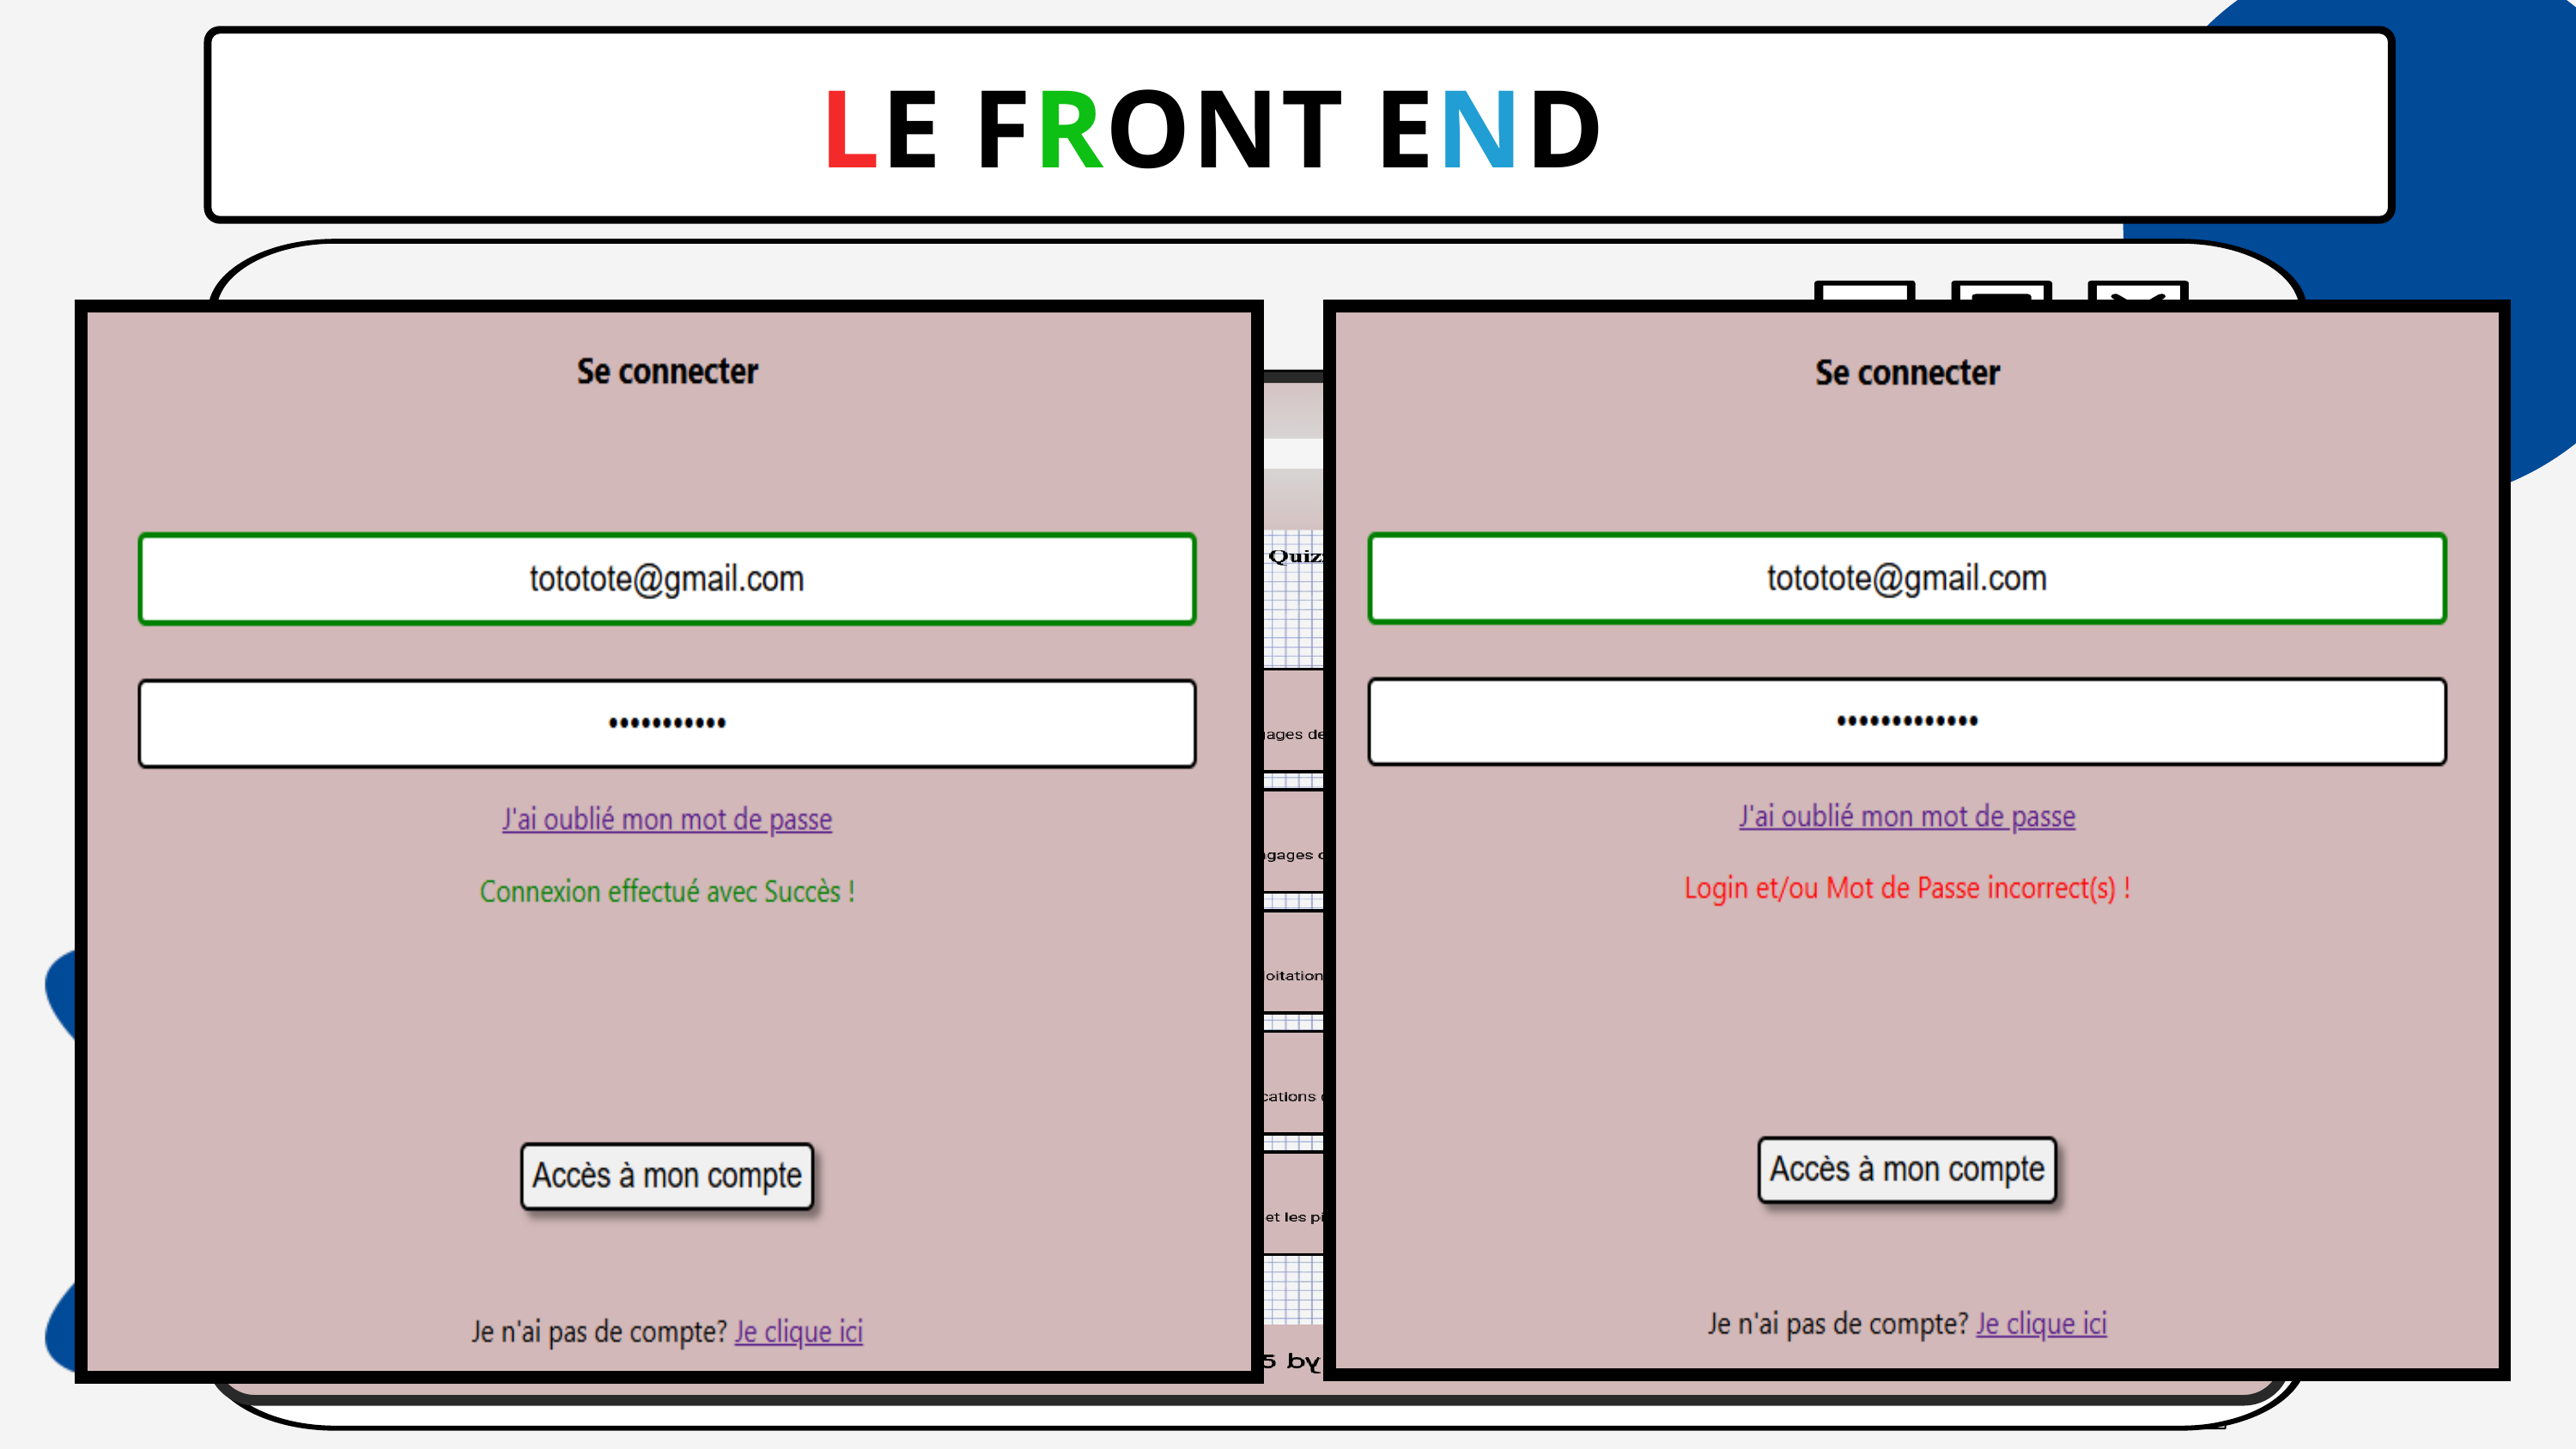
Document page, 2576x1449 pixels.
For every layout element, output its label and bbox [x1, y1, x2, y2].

text_box [207, 238, 2308, 374]
text_box [207, 1375, 2308, 1431]
text_box [3, 922, 202, 1402]
picture [87, 312, 2500, 1401]
text_box [2123, 0, 2576, 505]
text_box [204, 26, 2397, 224]
